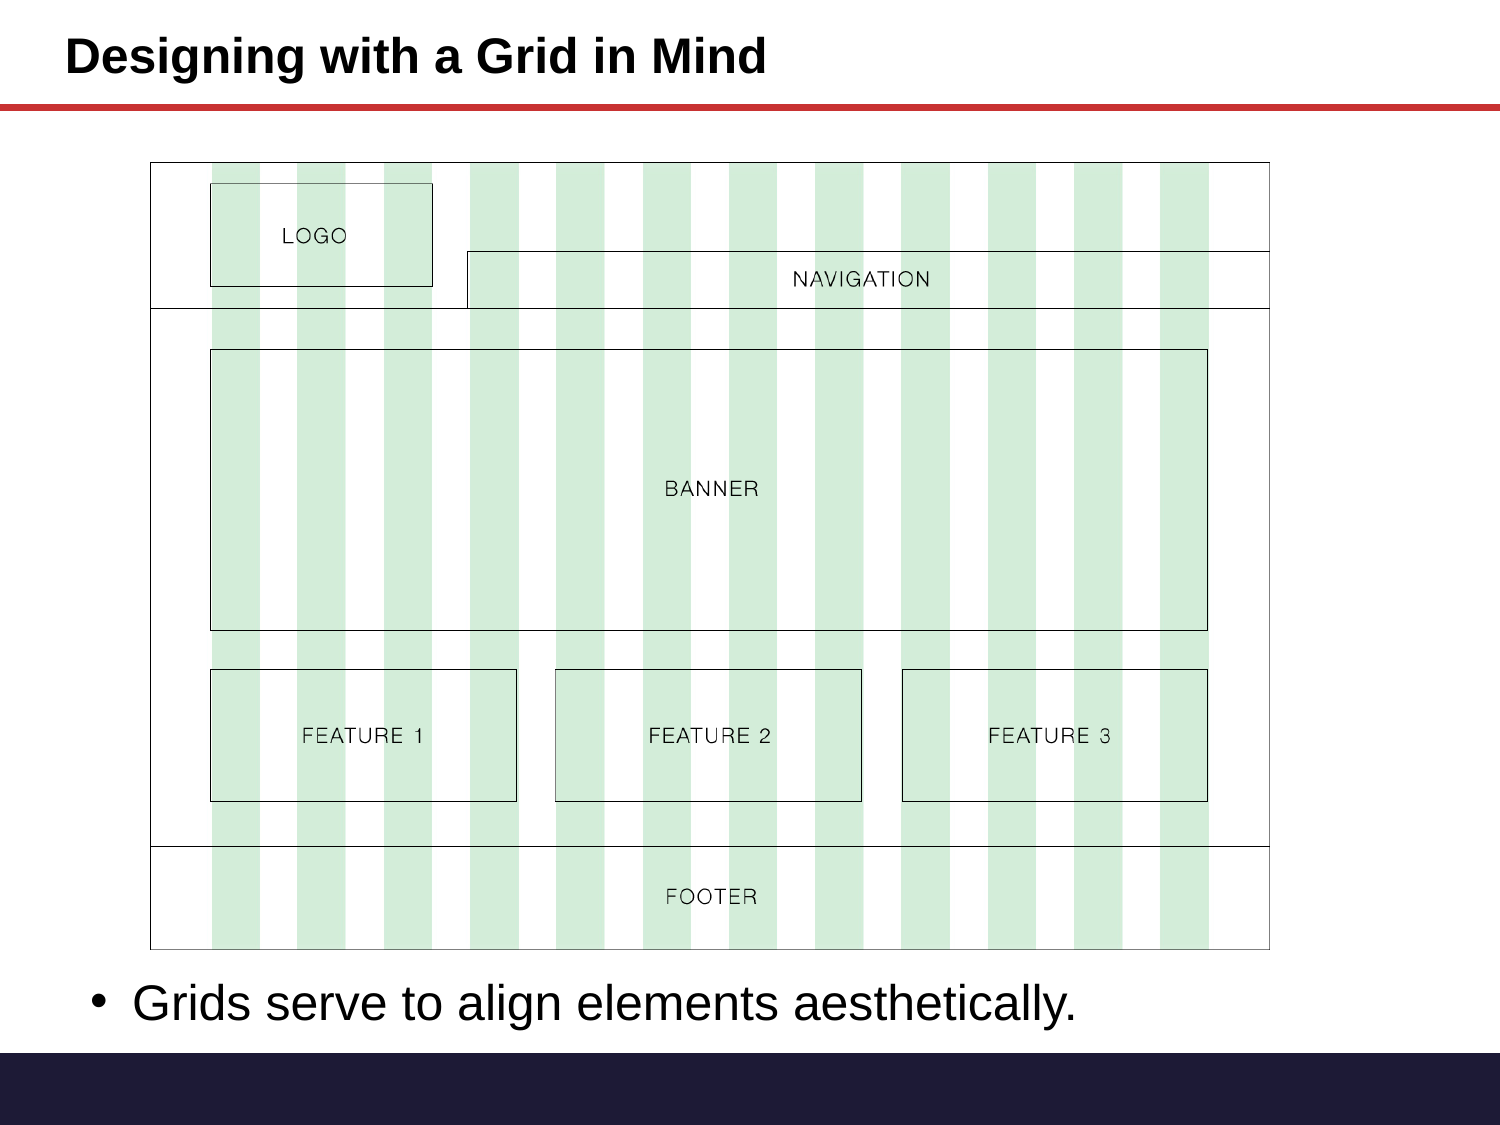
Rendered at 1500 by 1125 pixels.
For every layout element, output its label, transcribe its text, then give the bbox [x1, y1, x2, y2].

text_box Designing with a Grid in Mind [49, 16, 888, 91]
text_box Grids serve to align elements aesthetically. [74, 962, 1425, 1088]
picture [149, 162, 1270, 950]
